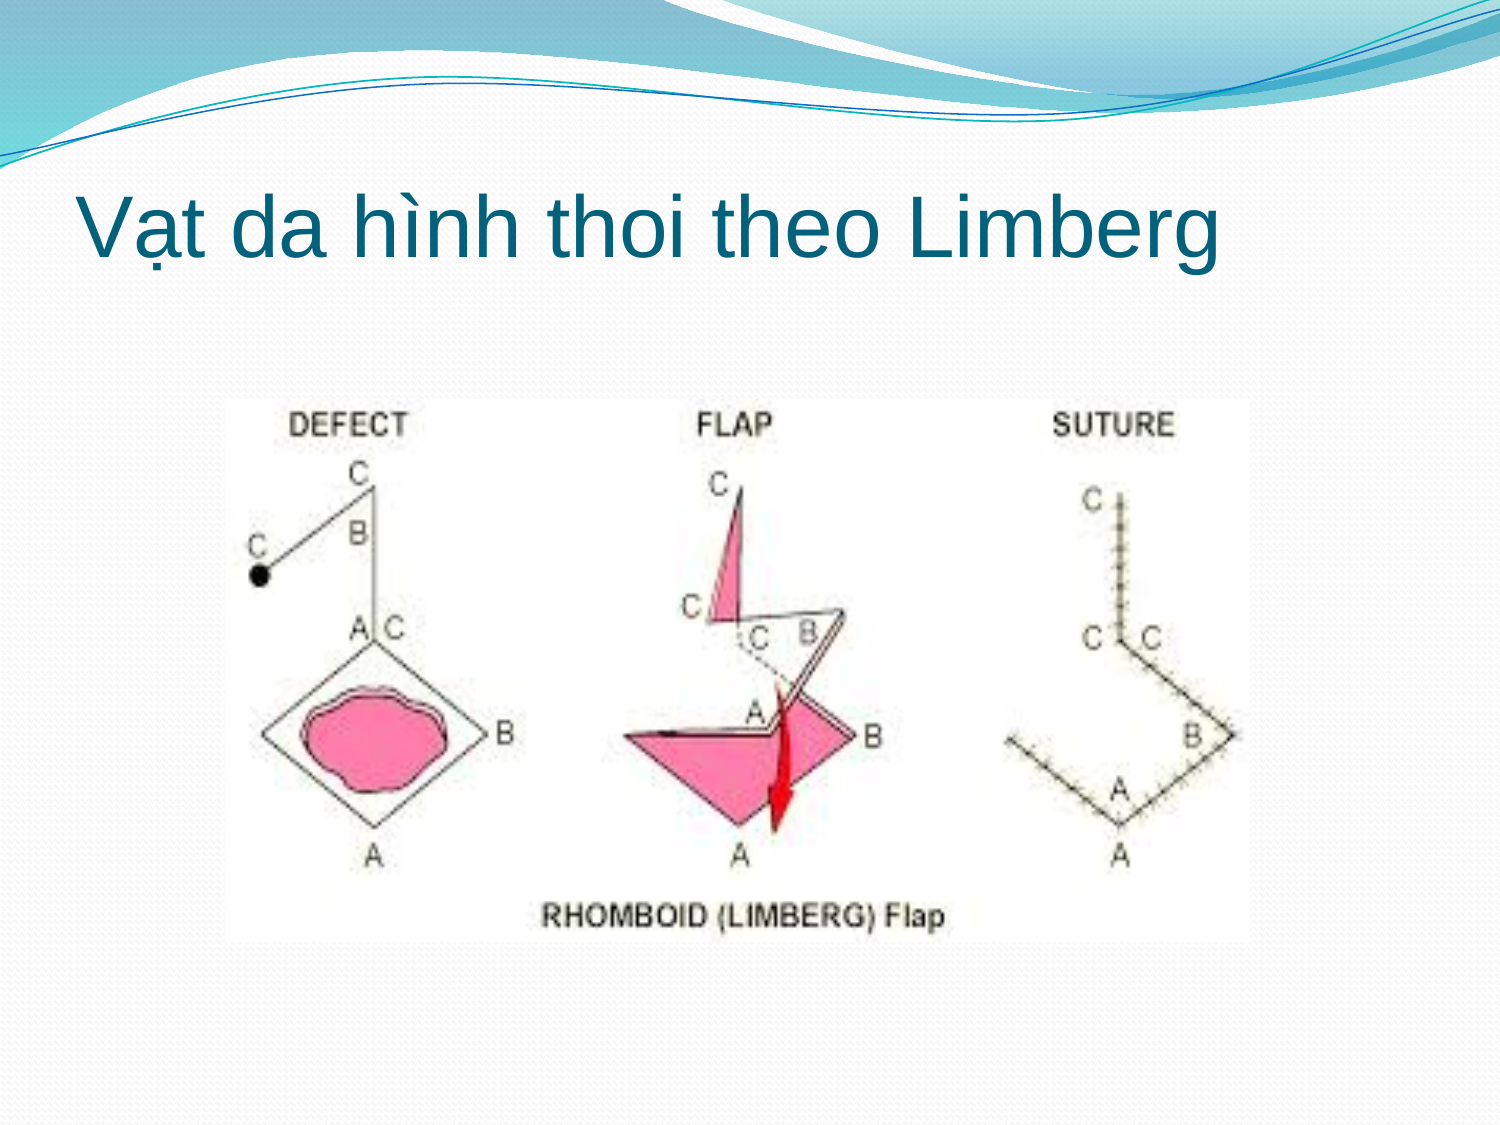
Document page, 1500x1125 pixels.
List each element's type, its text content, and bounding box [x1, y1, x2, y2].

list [224, 399, 1251, 942]
title Vạt da hình thoi theo Limberg [75, 87, 1425, 275]
